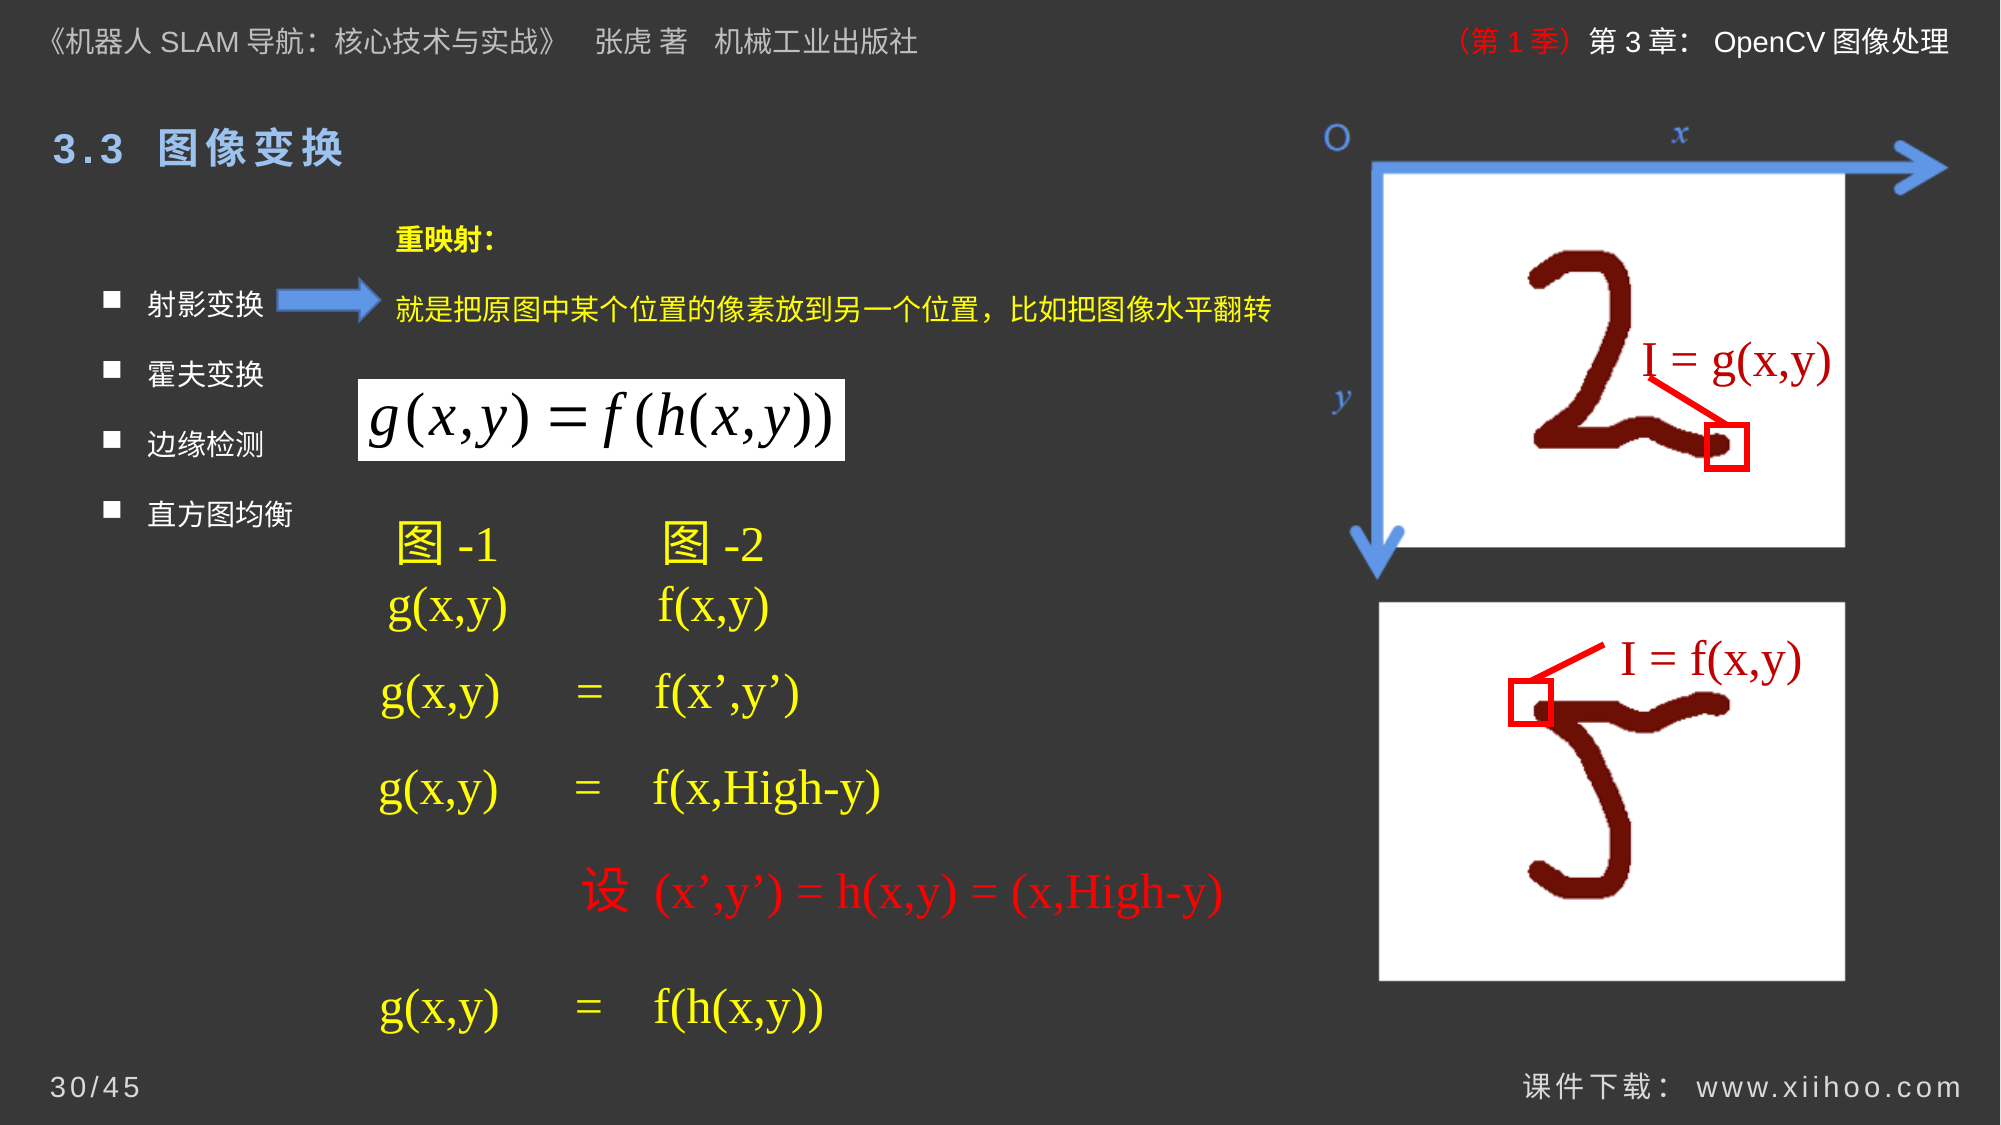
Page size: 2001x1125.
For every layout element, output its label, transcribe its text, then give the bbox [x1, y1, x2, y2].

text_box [357, 378, 846, 461]
picture [0, 0, 2001, 1125]
text_box g(x,y) = f(x’,y’) [305, 651, 875, 747]
text_box g(x,y) = f(x,High-y) [332, 746, 928, 843]
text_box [1649, 377, 1728, 426]
text_box 30/45 [34, 1060, 187, 1111]
text_box g(x,y) = f(h(x,y)) [304, 966, 900, 1063]
text_box 图-1 g(x,y) [332, 503, 563, 651]
text_box 设 (x’,y’) = h(x,y) = (x,High-y) [506, 851, 1298, 947]
text_box [276, 276, 380, 324]
text_box 图-2 f(x,y) [598, 503, 829, 651]
text_box 重映射： 就是把原图中某个位置的像素放到另一个位置，比如把图像水平翻转 [380, 179, 1298, 334]
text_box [1530, 644, 1604, 681]
text_box 《机器人SLAM导航：核心技术与实战》 张虎 著 机械工业出版社 [16, 16, 940, 66]
text_box （第1季）第3章：OpenCV图像处理 [1075, 16, 1965, 66]
text_box 射影变换 霍夫变换 边缘检测 直方图均衡 [86, 243, 374, 539]
title 3.3 图像变换 [38, 98, 620, 180]
text_box 课件下载：www.xiihoo.com [1493, 1057, 1991, 1114]
